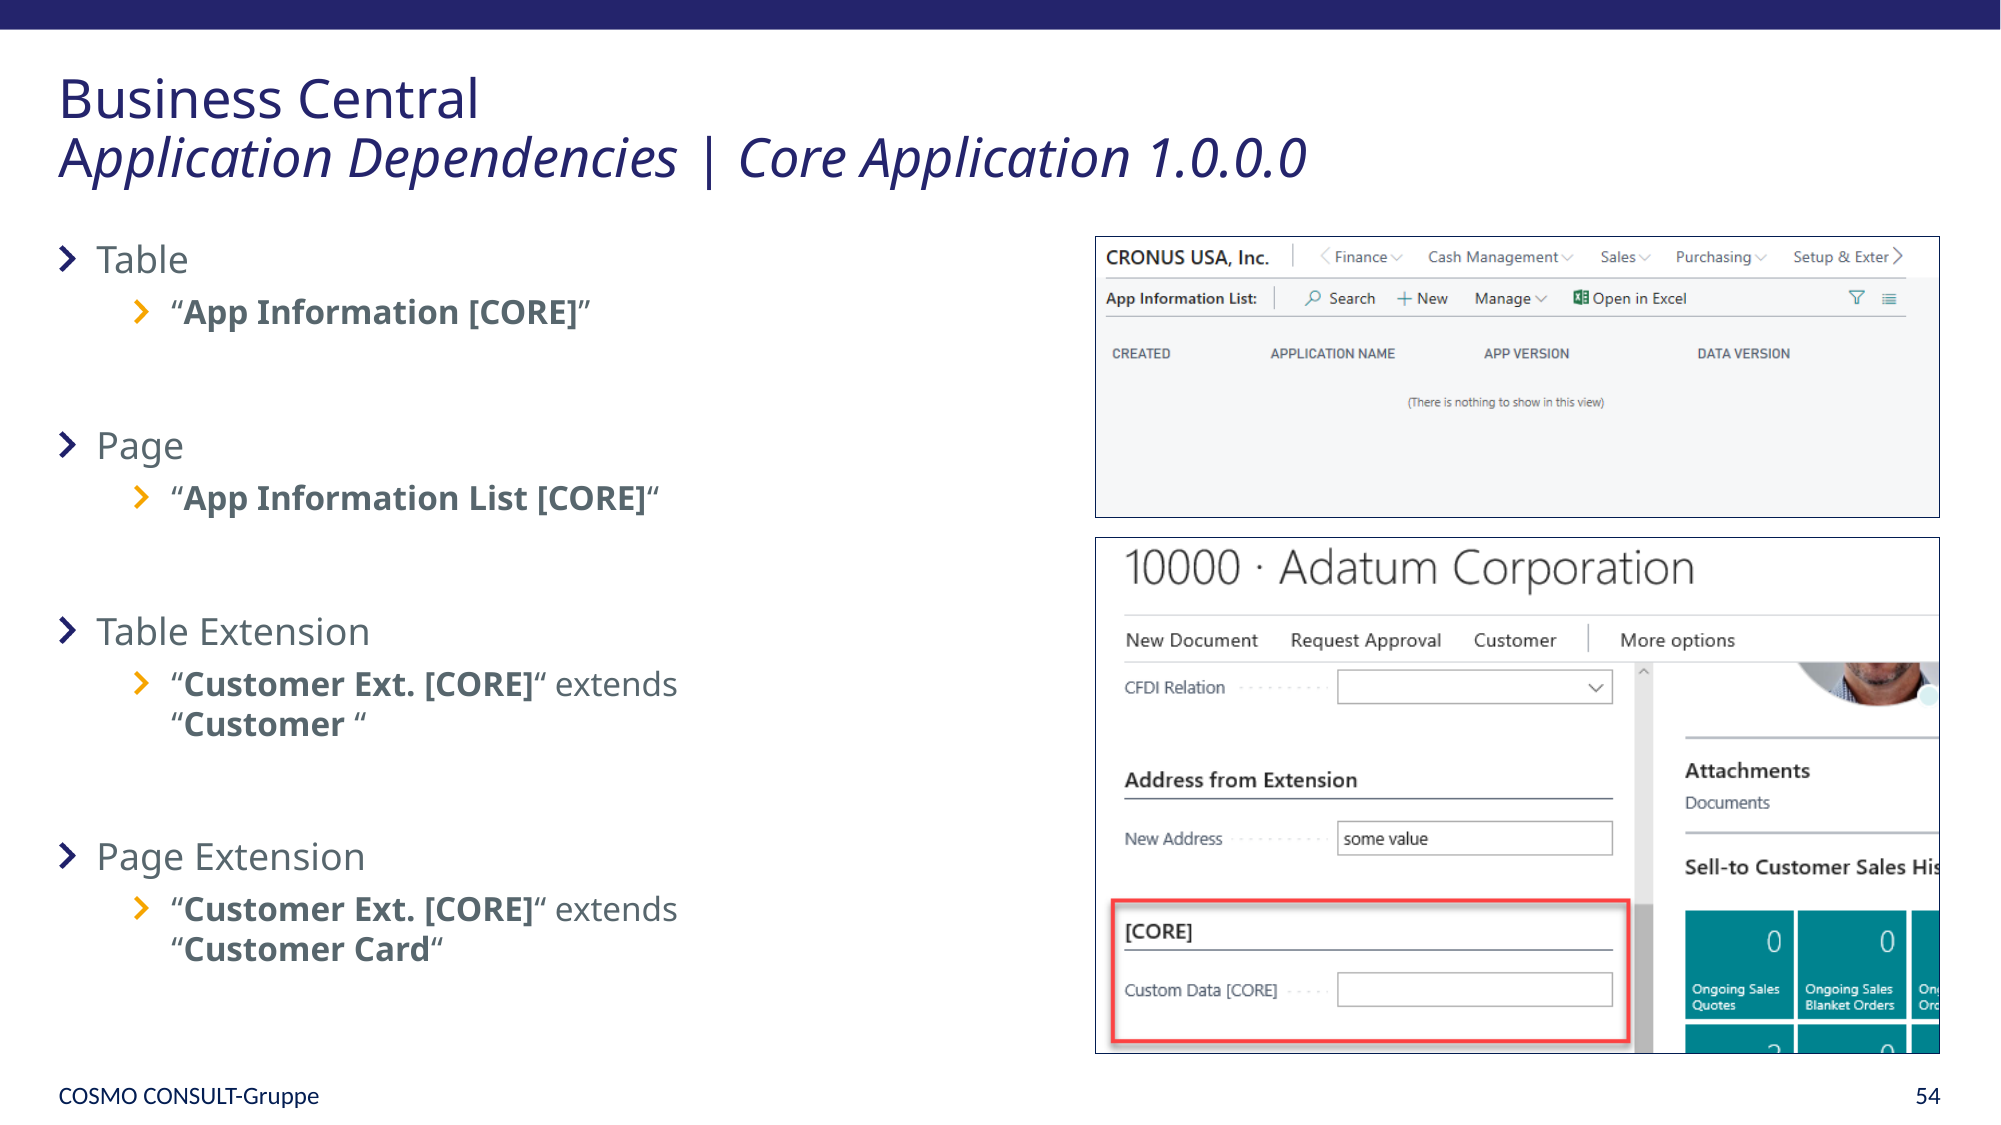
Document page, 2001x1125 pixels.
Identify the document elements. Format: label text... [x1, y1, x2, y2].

picture [1095, 537, 1940, 1054]
title Business Central Application Dependencies | Core Application 1.0.0.0 [59, 59, 1940, 189]
picture [134, 485, 149, 509]
picture [1095, 236, 1940, 518]
picture [134, 896, 149, 920]
picture [59, 616, 76, 644]
picture [59, 842, 76, 869]
picture [134, 299, 149, 324]
picture [59, 245, 76, 272]
picture [59, 431, 76, 458]
list Table “App Information [CORE]” Page “App Information List [CORE]“ Table Extension “Customer Ext. [CORE]“ extends “Customer “ Page Extension “Customer Ext. [CORE]“ extends “Customer Card“ [58, 235, 1941, 1040]
picture [134, 671, 149, 695]
